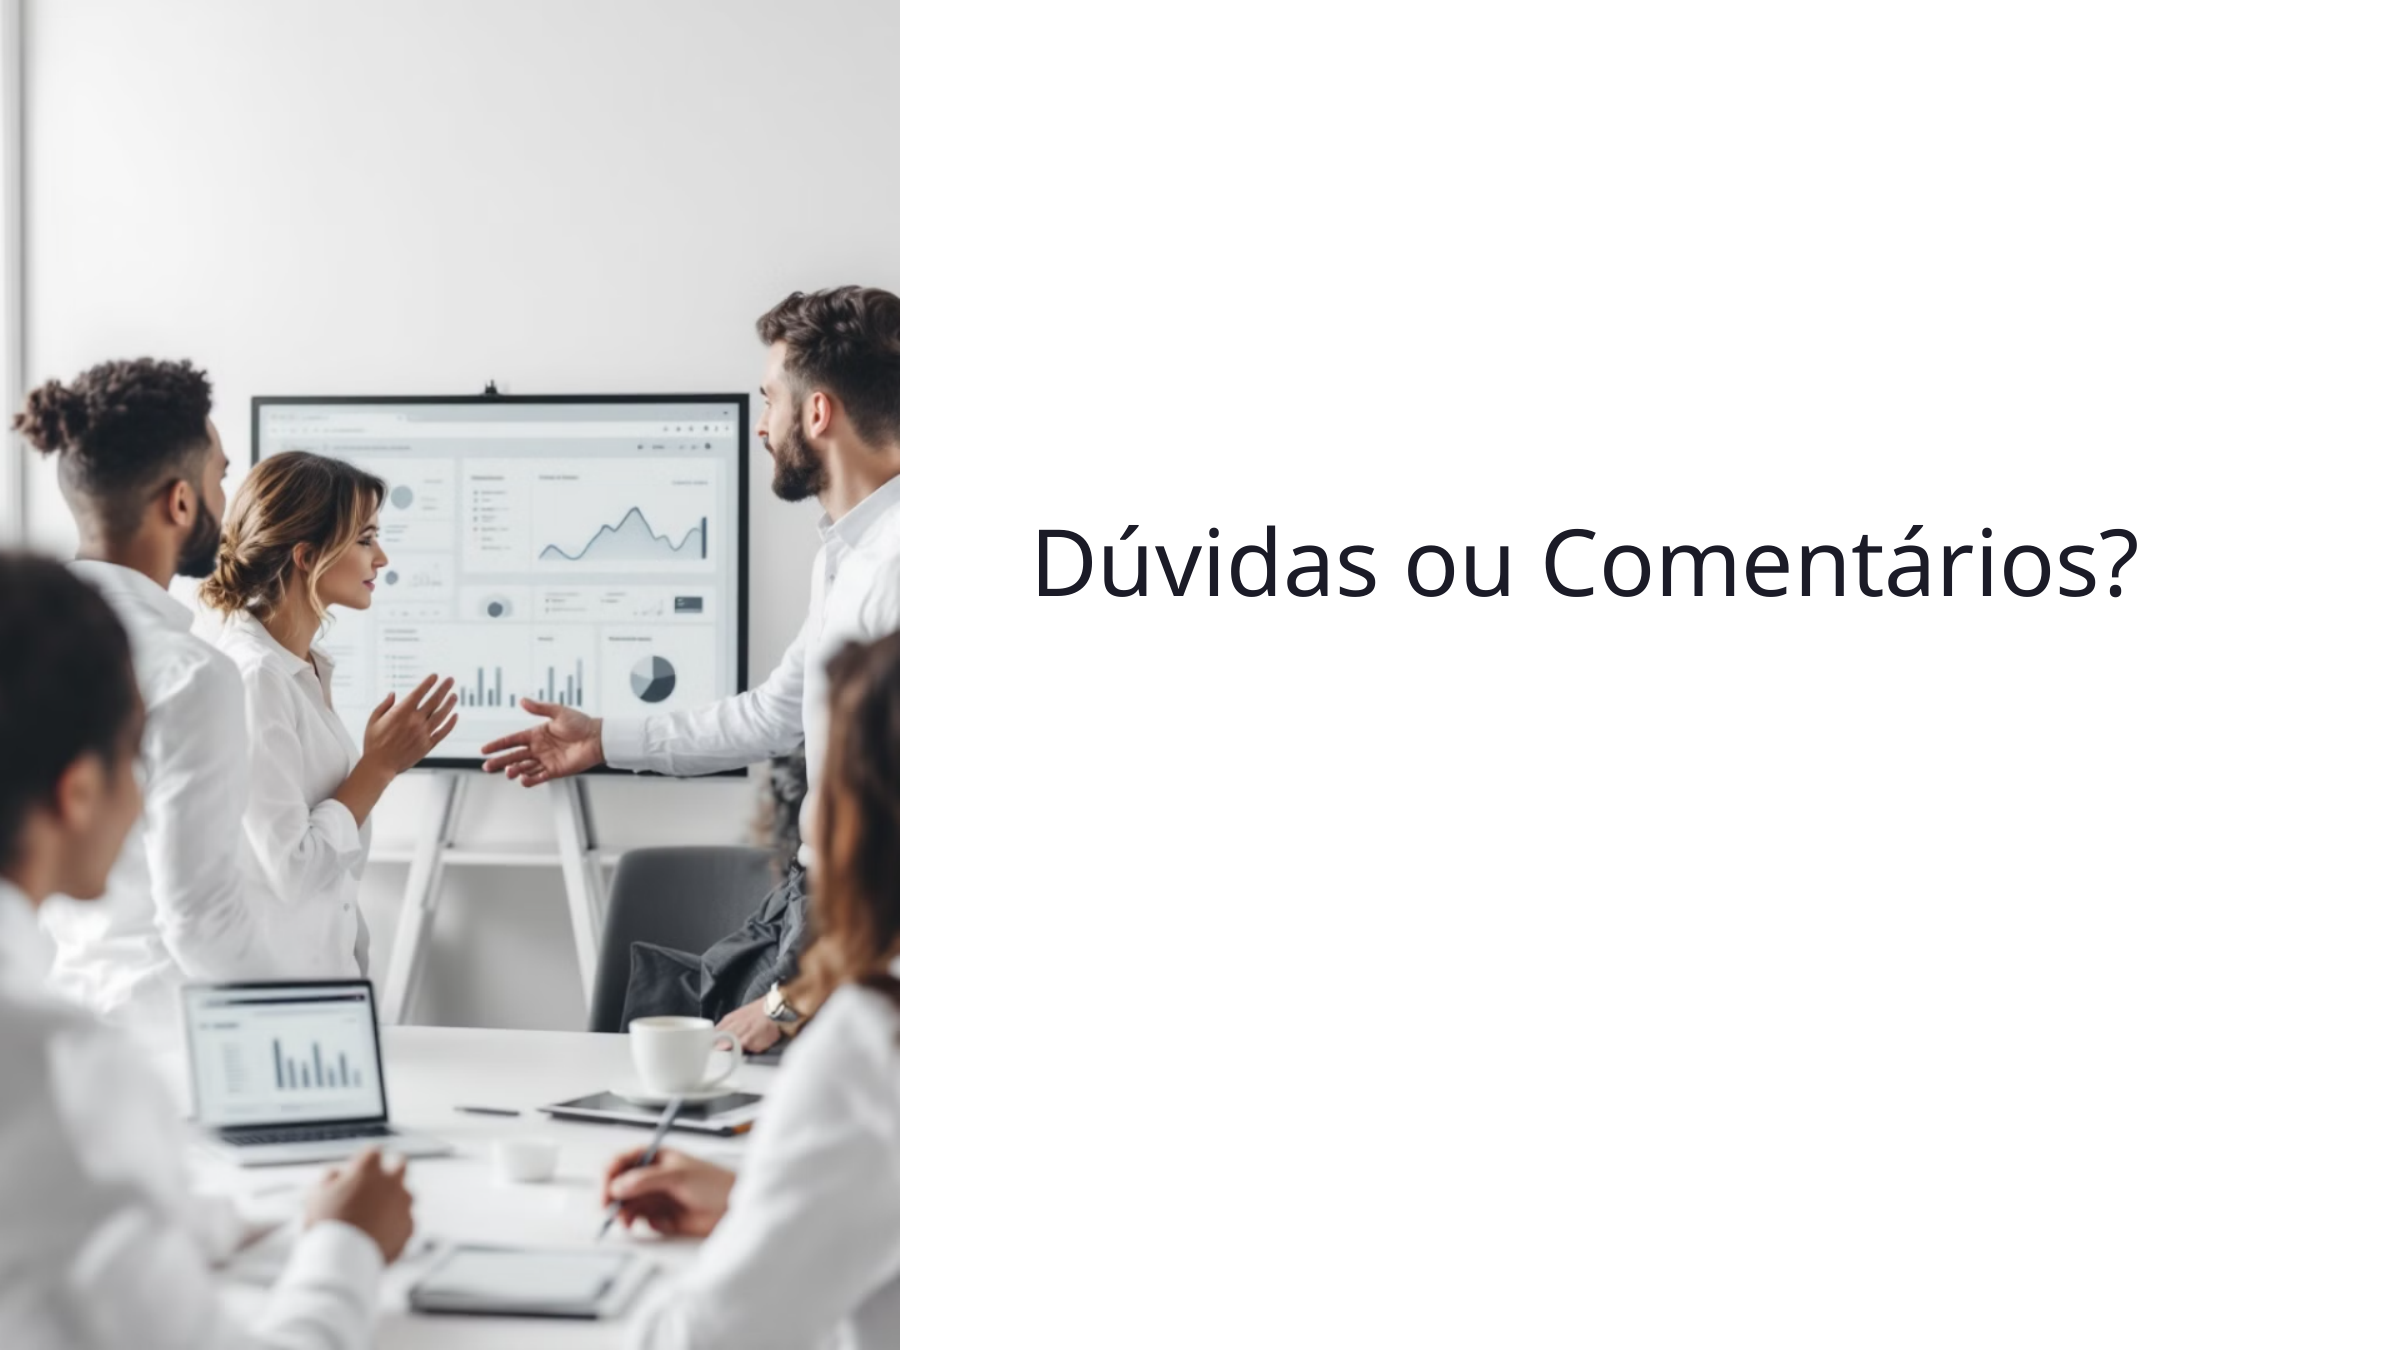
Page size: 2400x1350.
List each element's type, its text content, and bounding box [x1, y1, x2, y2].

picture [0, 0, 900, 1350]
text_box Dúvidas ou Comentários? [1030, 499, 2126, 616]
